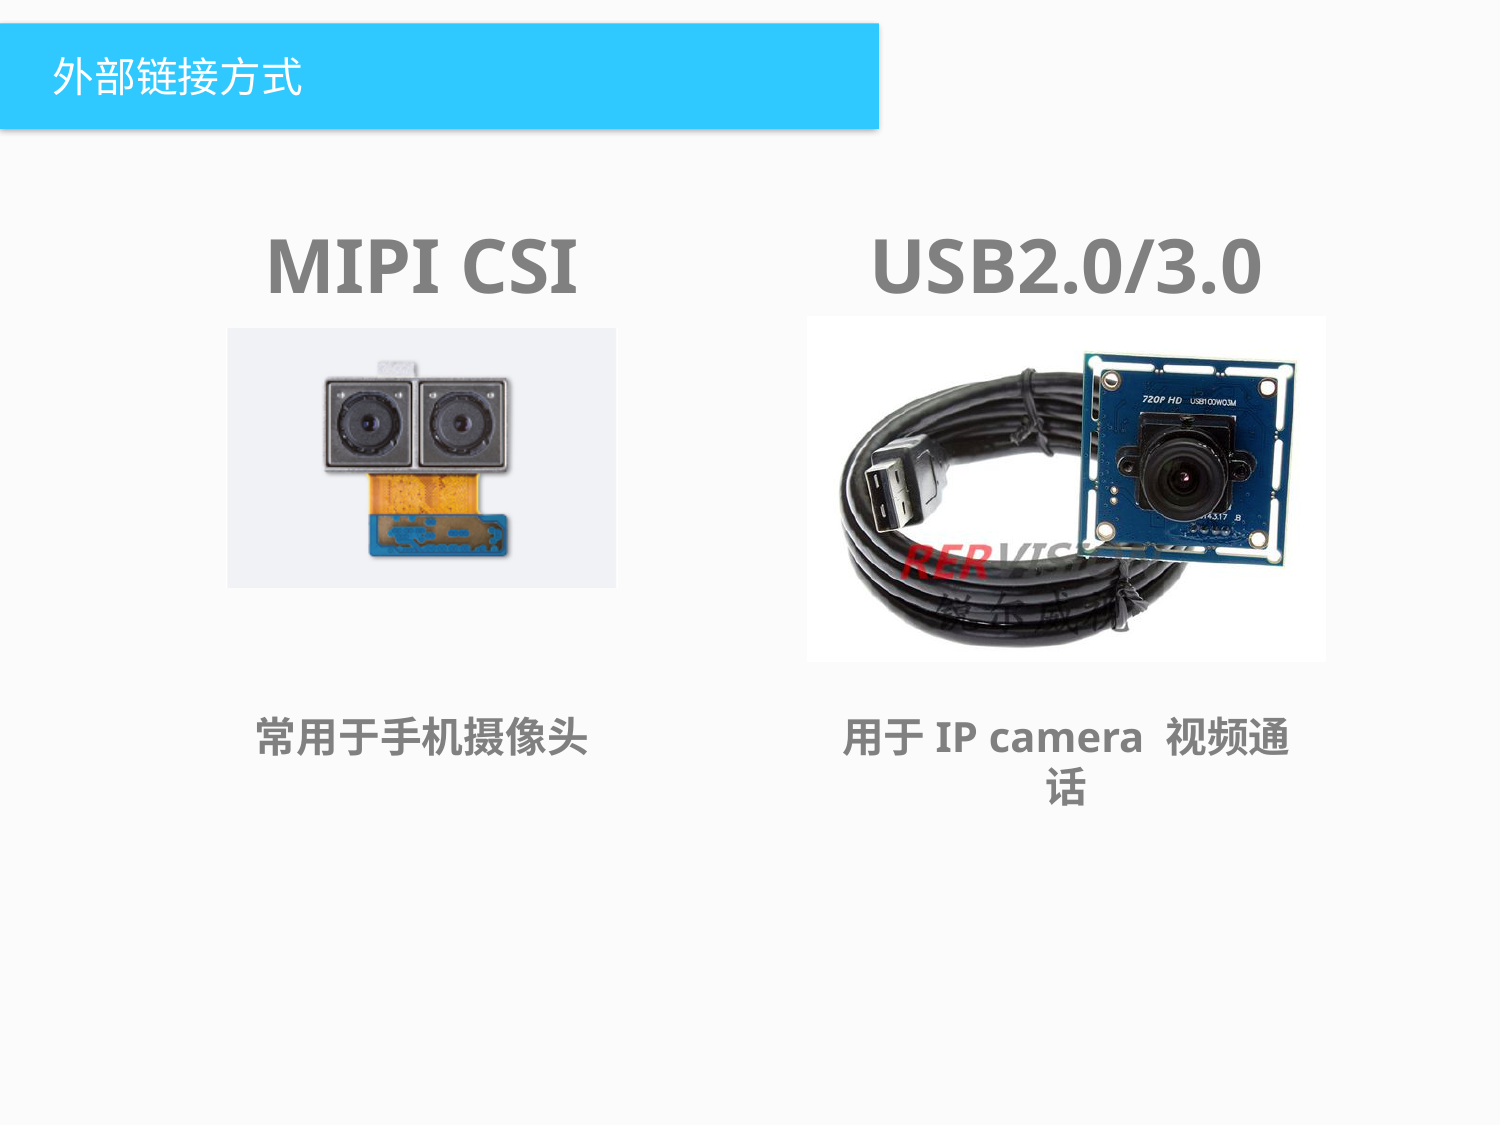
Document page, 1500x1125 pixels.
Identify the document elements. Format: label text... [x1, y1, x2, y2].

text_box MIPI CSI [175, 210, 668, 316]
picture [226, 327, 618, 588]
text_box 外部链接方式 [0, 20, 882, 132]
picture [806, 316, 1326, 662]
text_box 常用于手机摄像头 [169, 703, 674, 768]
text_box 用于IP camera 视频通话 [814, 703, 1319, 818]
text_box USB2.0/3.0 [820, 210, 1313, 314]
